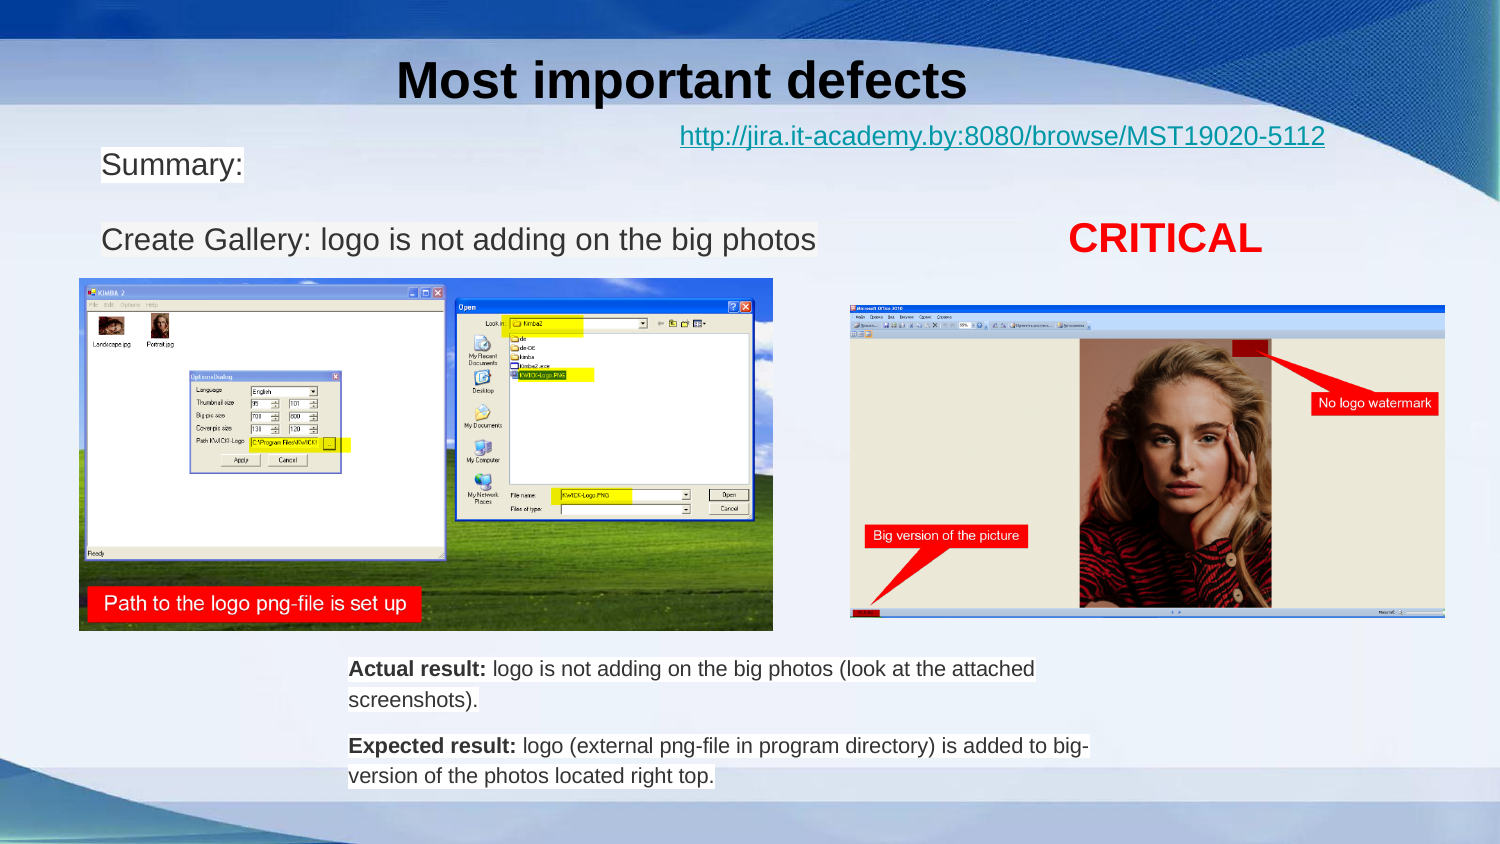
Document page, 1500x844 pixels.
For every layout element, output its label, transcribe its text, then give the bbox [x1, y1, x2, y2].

text_box CRITICAL [1053, 195, 1362, 276]
text_box http://jira.it-academy.by:8080/browse/MST19020-5112 [664, 103, 1427, 166]
text_box Summary: Create Gallery: logo is not adding on the big photos [85, 129, 1244, 272]
text_box Actual result: logo is not adding on the big photos (look at the attached screenshots). Expected result: logo (external png-file in program directory) is added to big-version of the photos located right top. [333, 636, 1167, 804]
title Most important defects [0, 8, 1382, 147]
picture [0, 0, 1500, 844]
